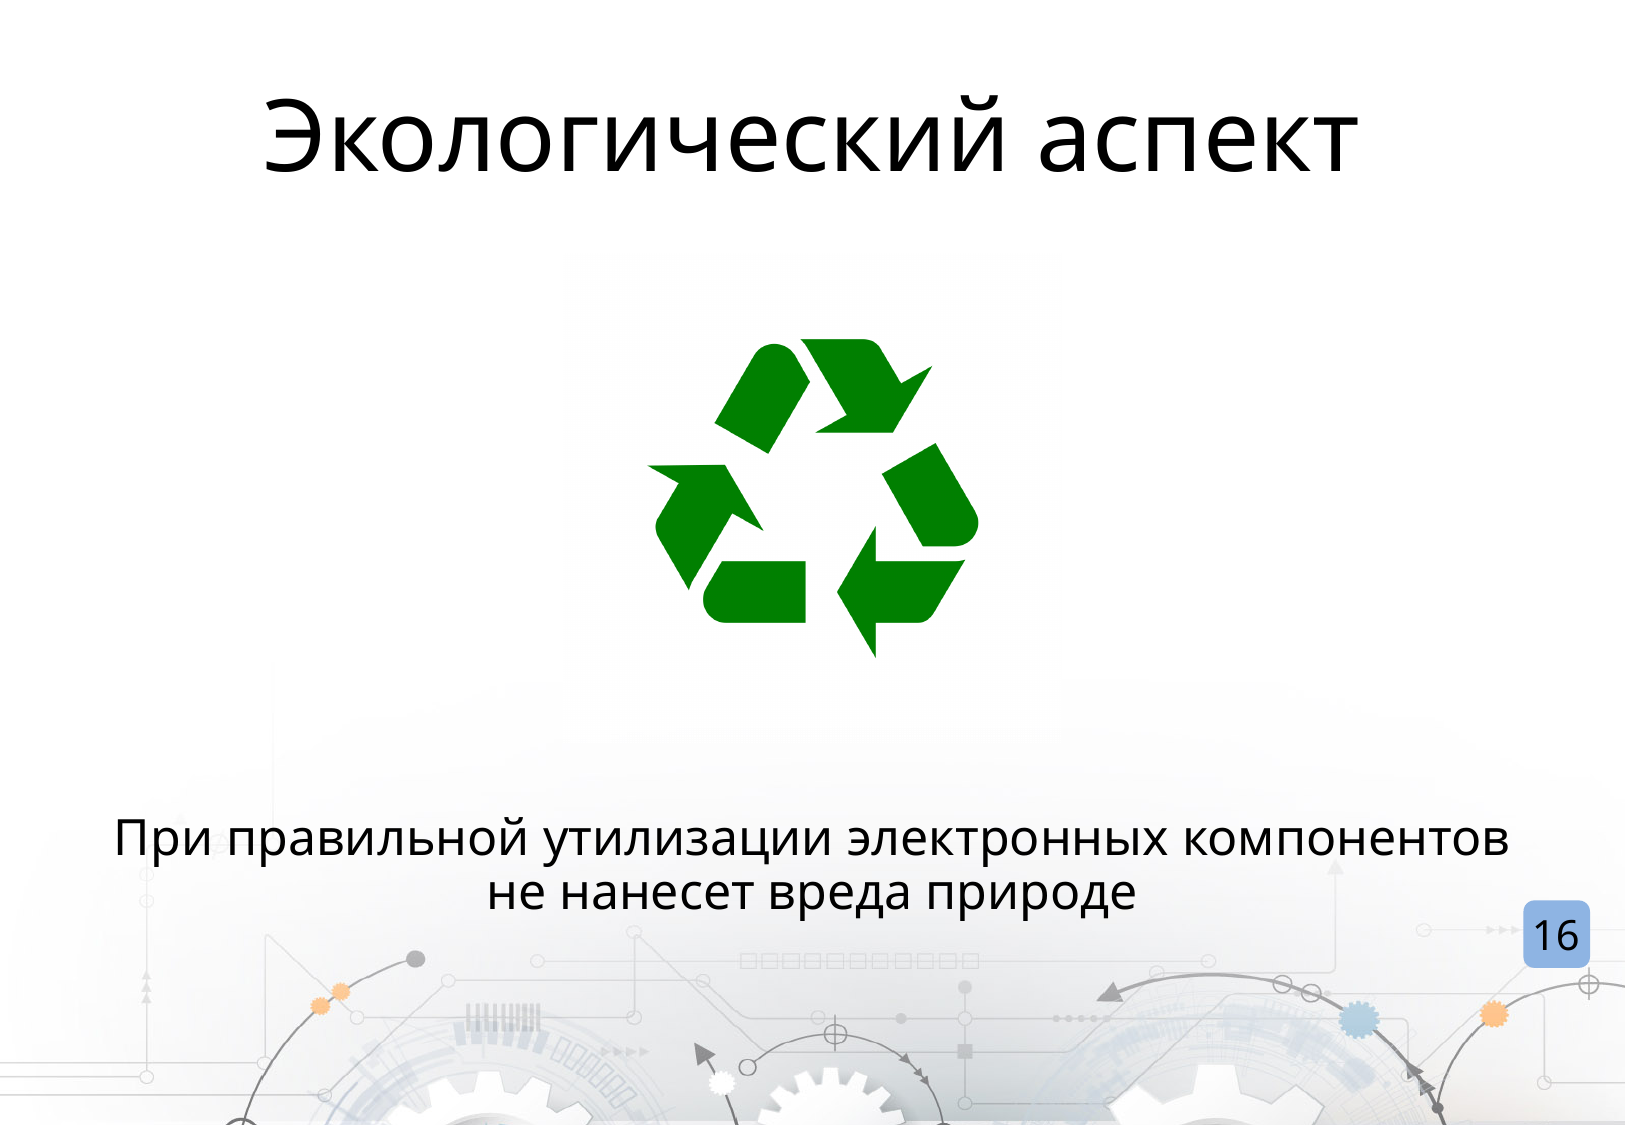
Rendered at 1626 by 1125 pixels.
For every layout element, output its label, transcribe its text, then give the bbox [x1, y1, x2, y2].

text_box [1517, 900, 1597, 968]
picture [0, 253, 1625, 1125]
title Экологический аспект [81, 36, 1544, 242]
subtitle При правильной утилизации электронных компонентов не нанесет вреда природе [81, 724, 1544, 1009]
